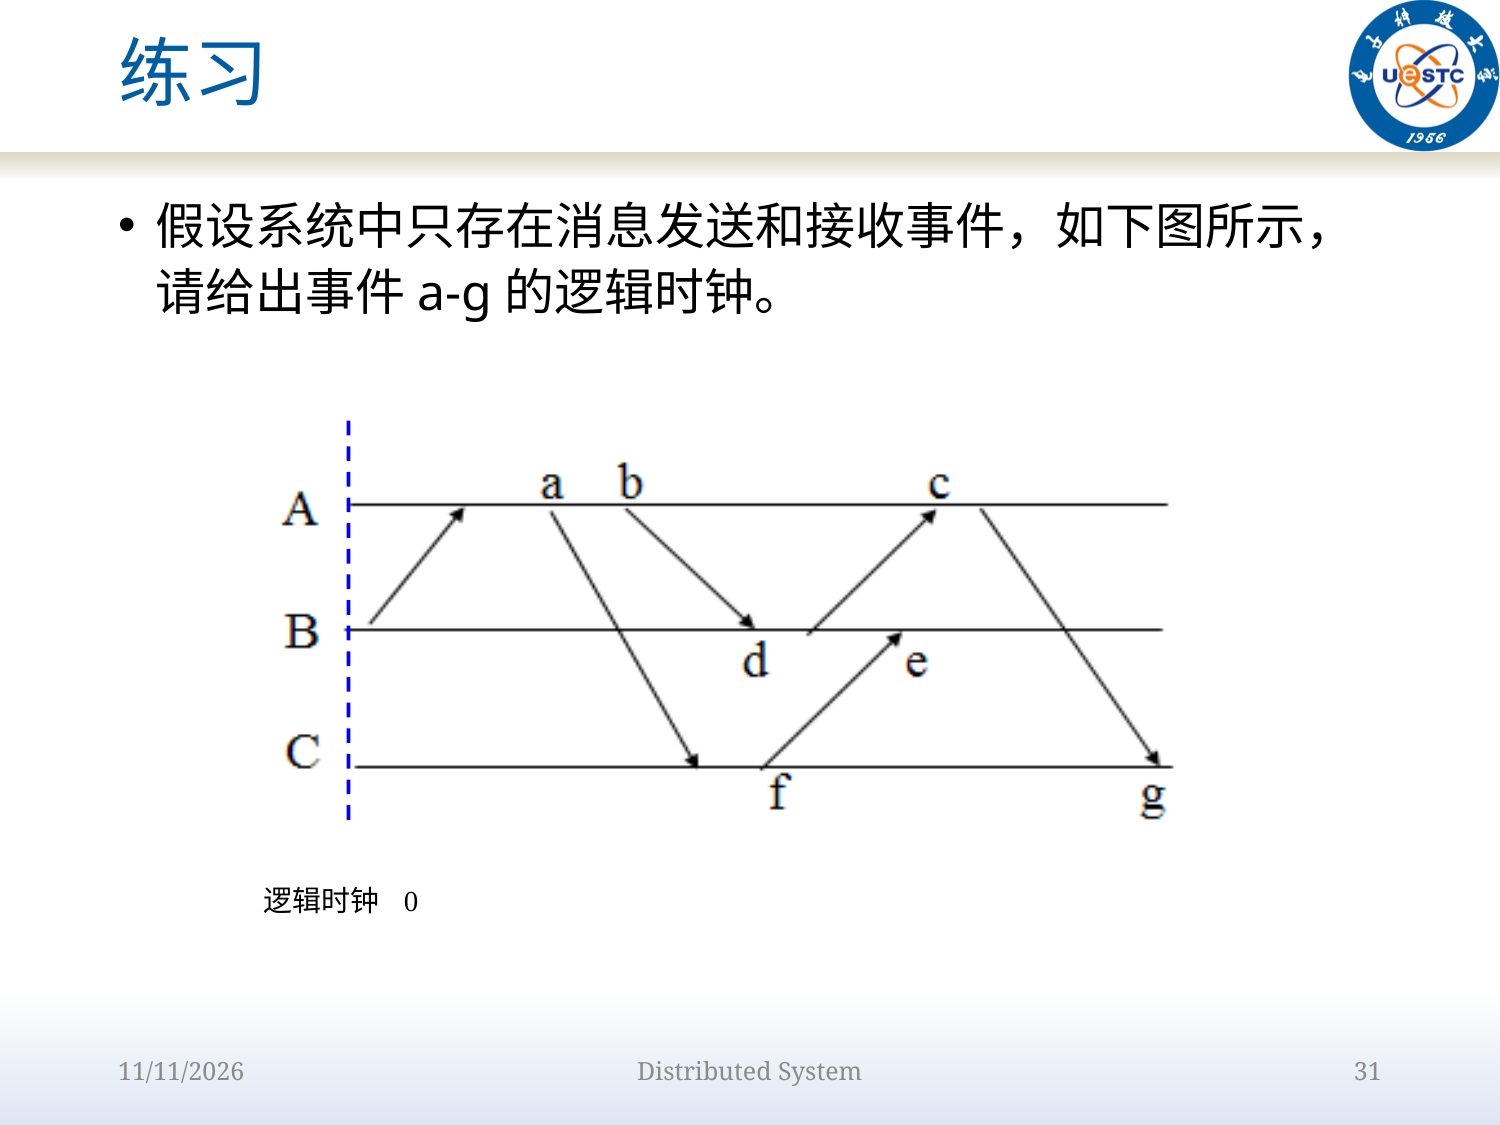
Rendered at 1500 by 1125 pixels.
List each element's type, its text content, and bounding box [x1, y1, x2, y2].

picture [1348, 0, 1500, 152]
slide_number 31 [1085, 1042, 1397, 1103]
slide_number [103, 1042, 414, 1103]
list 假设系统中只存在消息发送和接收事件，如下图所示，请给出事件a-g的逻辑时钟。 [103, 181, 1397, 1014]
footer Distributed System [414, 1042, 1085, 1103]
title 练习 [103, 0, 1348, 153]
text_box 逻辑时钟 0 [248, 833, 434, 929]
picture [265, 444, 1187, 835]
